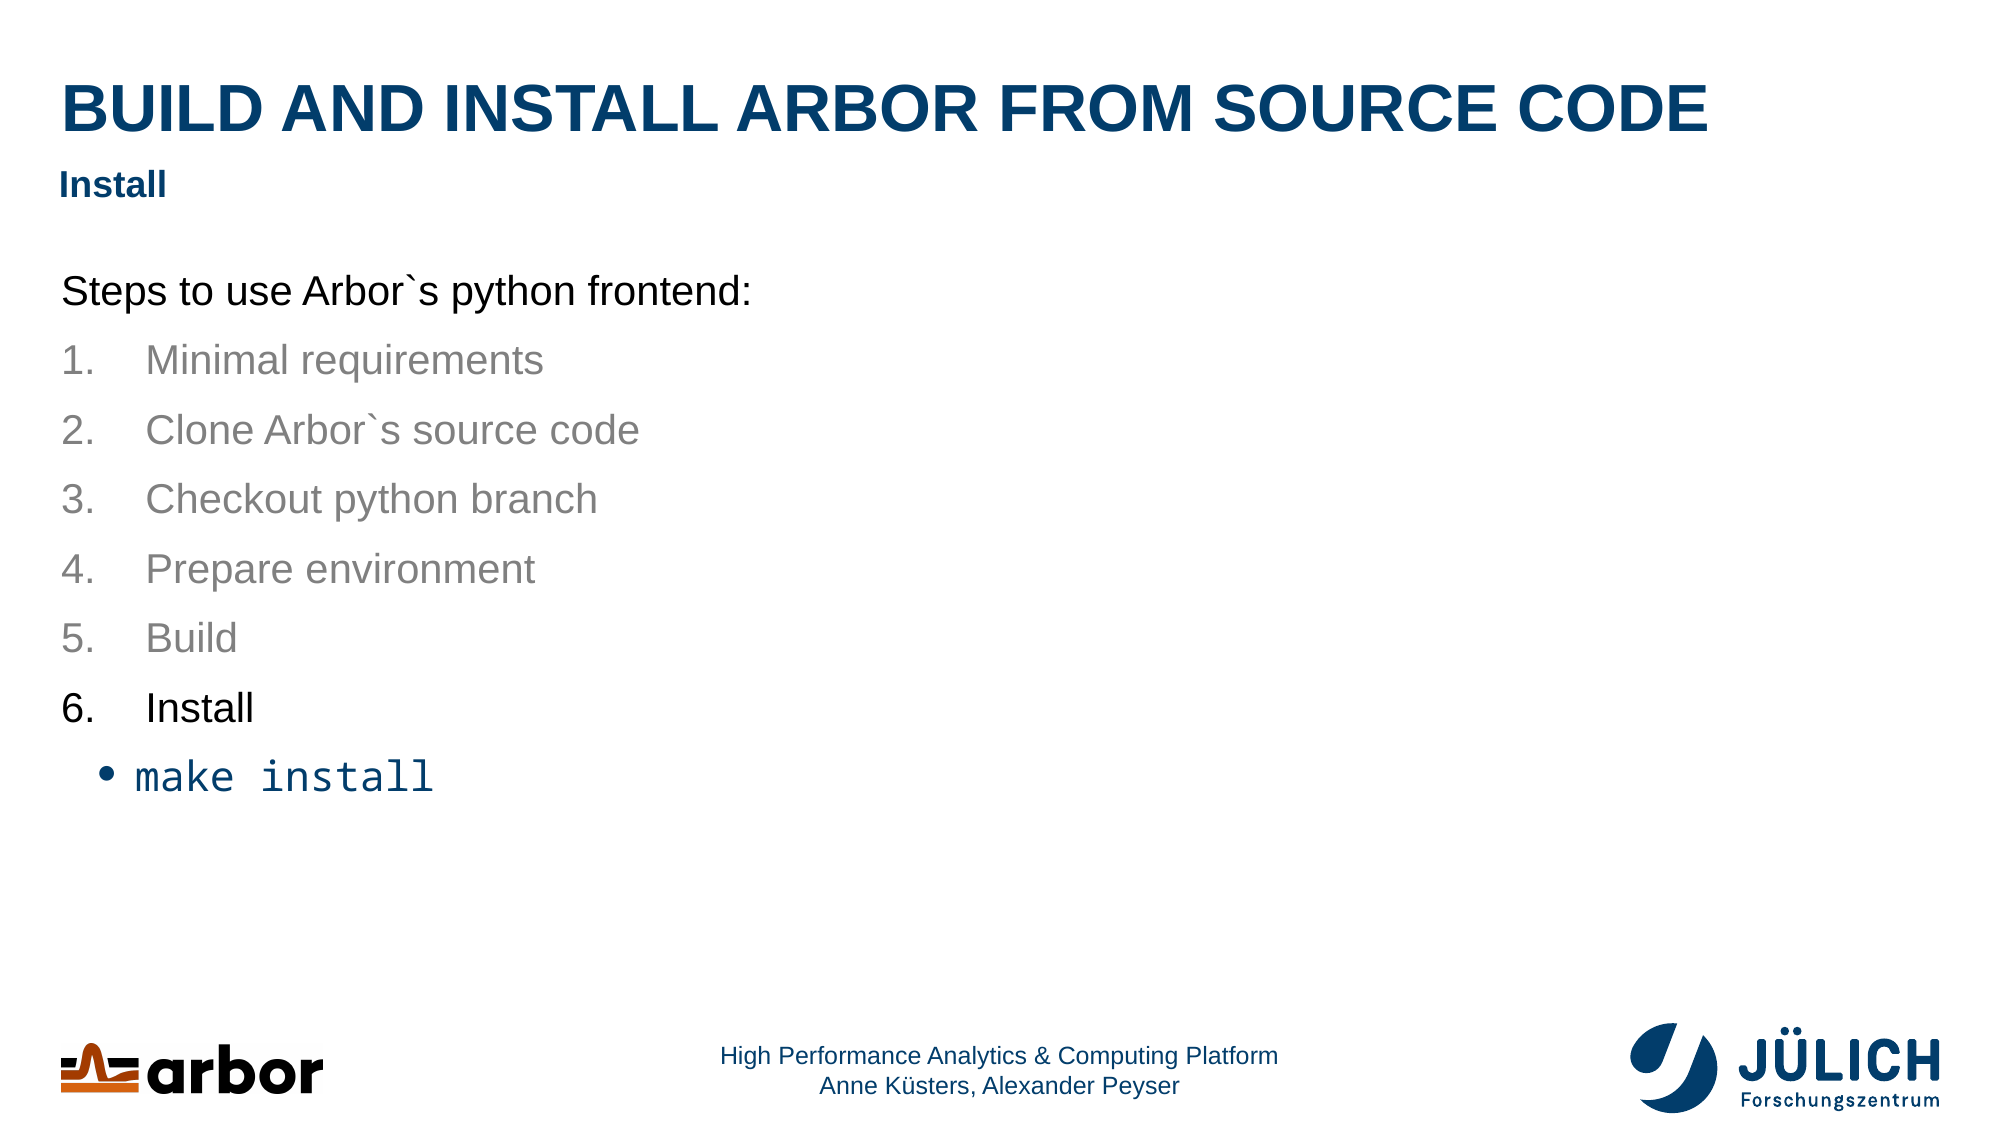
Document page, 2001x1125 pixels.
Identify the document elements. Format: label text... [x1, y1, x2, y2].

title Build and Install Arbor from source code [60, 53, 1940, 238]
list Steps to use Arbor`s python frontend: Minimal requirements Clone Arbor`s source code Checkout python branch Prepare environment Build Install make install [60, 256, 1940, 948]
list Install [58, 154, 1937, 238]
slide_number High Performance Analytics & Computing Platform Anne Küsters, Alexander Peyser [603, 1039, 1397, 1106]
picture [61, 1043, 323, 1094]
